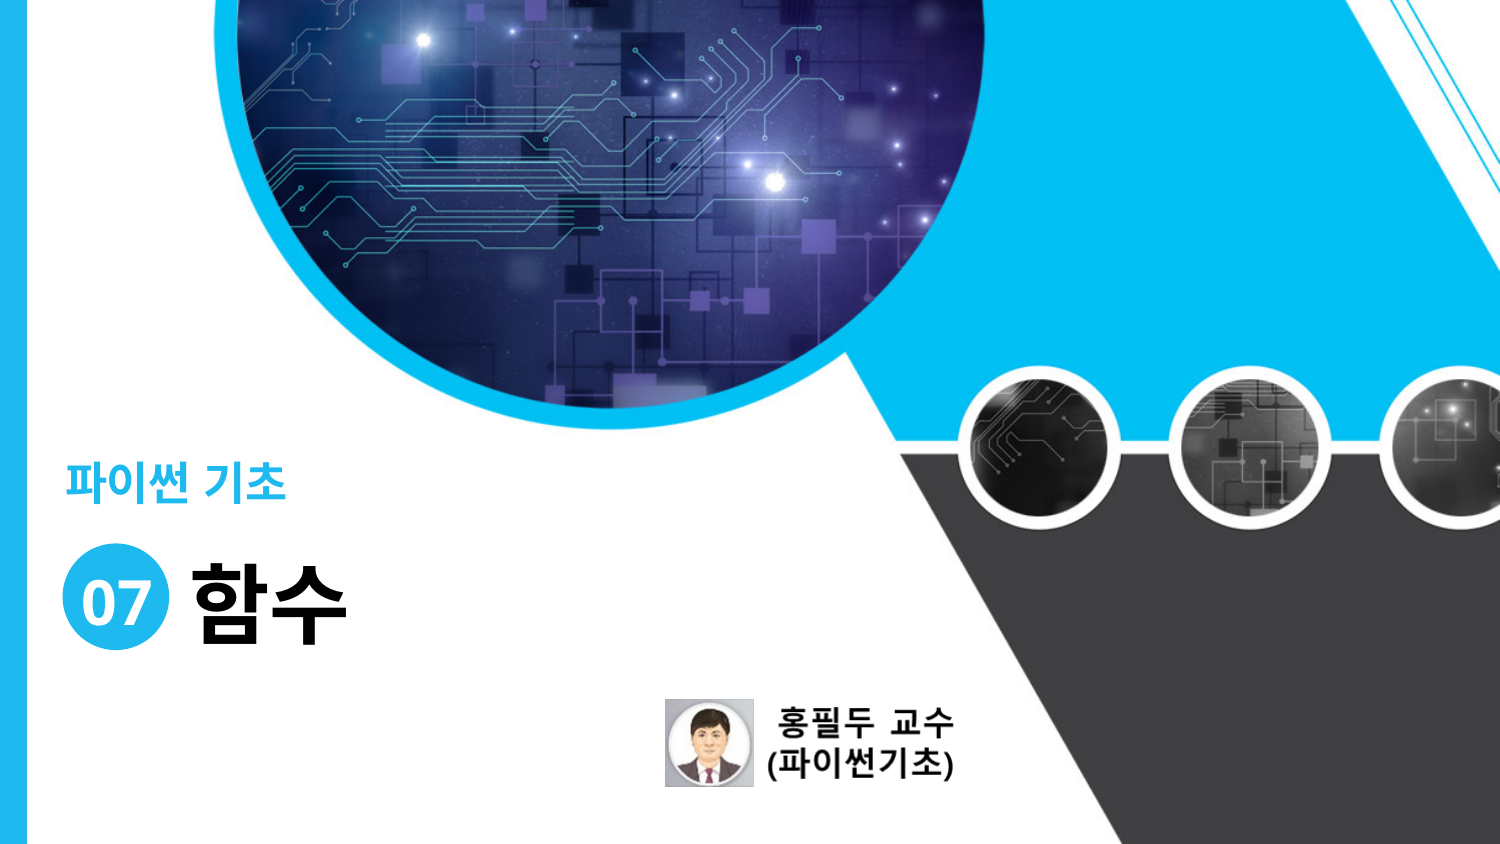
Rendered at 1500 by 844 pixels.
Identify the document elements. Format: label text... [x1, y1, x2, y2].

picture [0, 0, 1500, 844]
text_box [31, 543, 203, 651]
picture [236, 0, 983, 408]
picture [1346, 0, 1500, 270]
text_box 파이썬 기초 [50, 447, 511, 518]
text_box 함수 [174, 543, 1031, 663]
